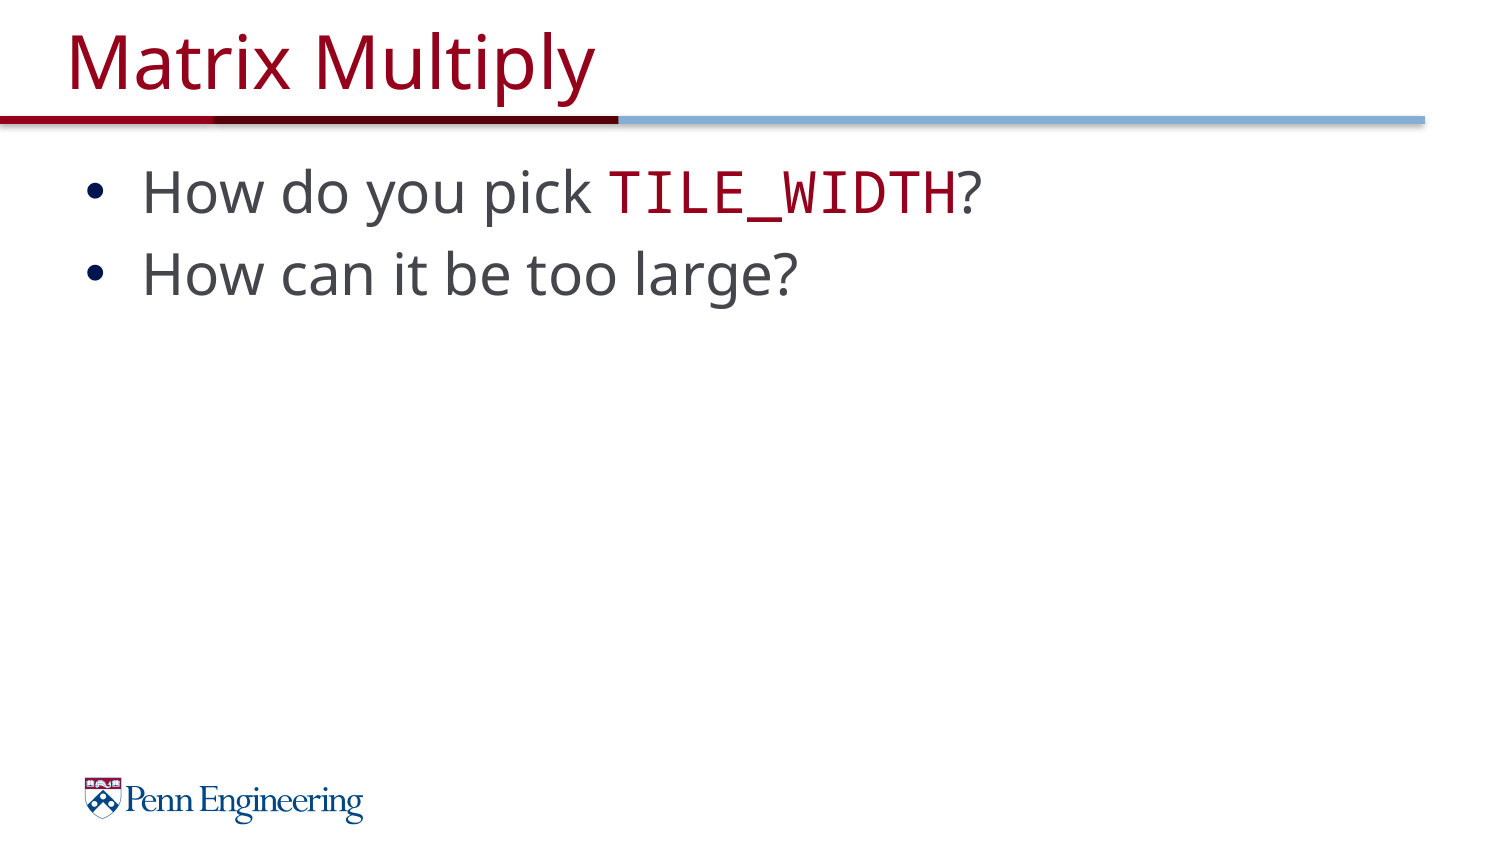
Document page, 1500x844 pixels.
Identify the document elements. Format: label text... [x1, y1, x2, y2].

title Matrix Multiply [50, 2, 1401, 117]
list How do you pick TILE_WIDTH? How can it be too large? [70, 148, 1421, 754]
picture [75, 770, 372, 828]
